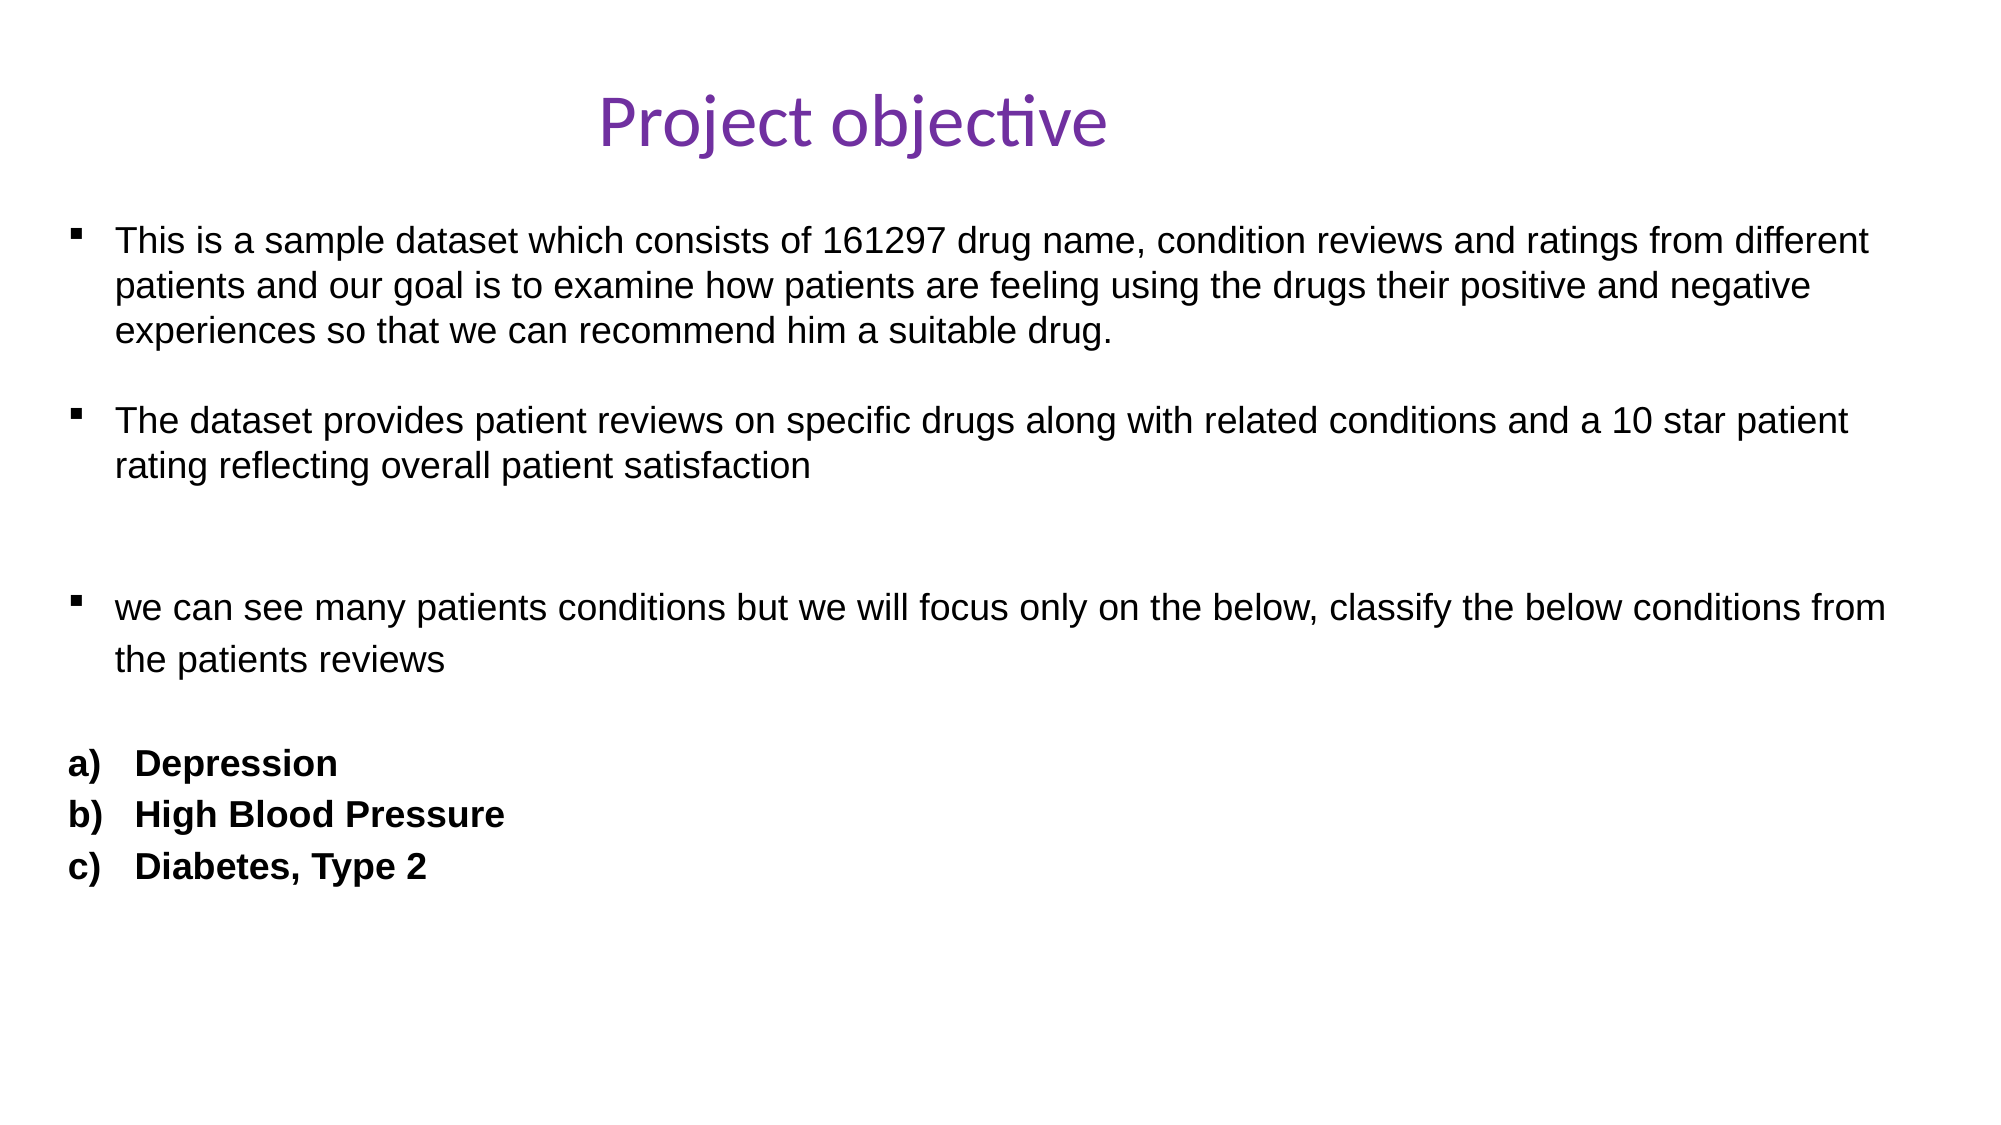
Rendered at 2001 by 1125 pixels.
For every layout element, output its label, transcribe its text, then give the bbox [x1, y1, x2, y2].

text_box Project objective [584, 63, 1178, 169]
text_box This is a sample dataset which consists of 161297 drug name, condition reviews and ratings from different patients and our goal is to examine how patients are feeling using the drugs their positive and negative experiences so that we can recommend him a suitable drug. The dataset provides patient reviews on specific drugs along with related conditions and a 10 star patient rating reflecting overall patient satisfaction we can see many patients conditions but we will focus only on the below, classify the below conditions from the patients reviews Depression High Blood Pressure Diabetes, Type 2 [53, 209, 1930, 940]
